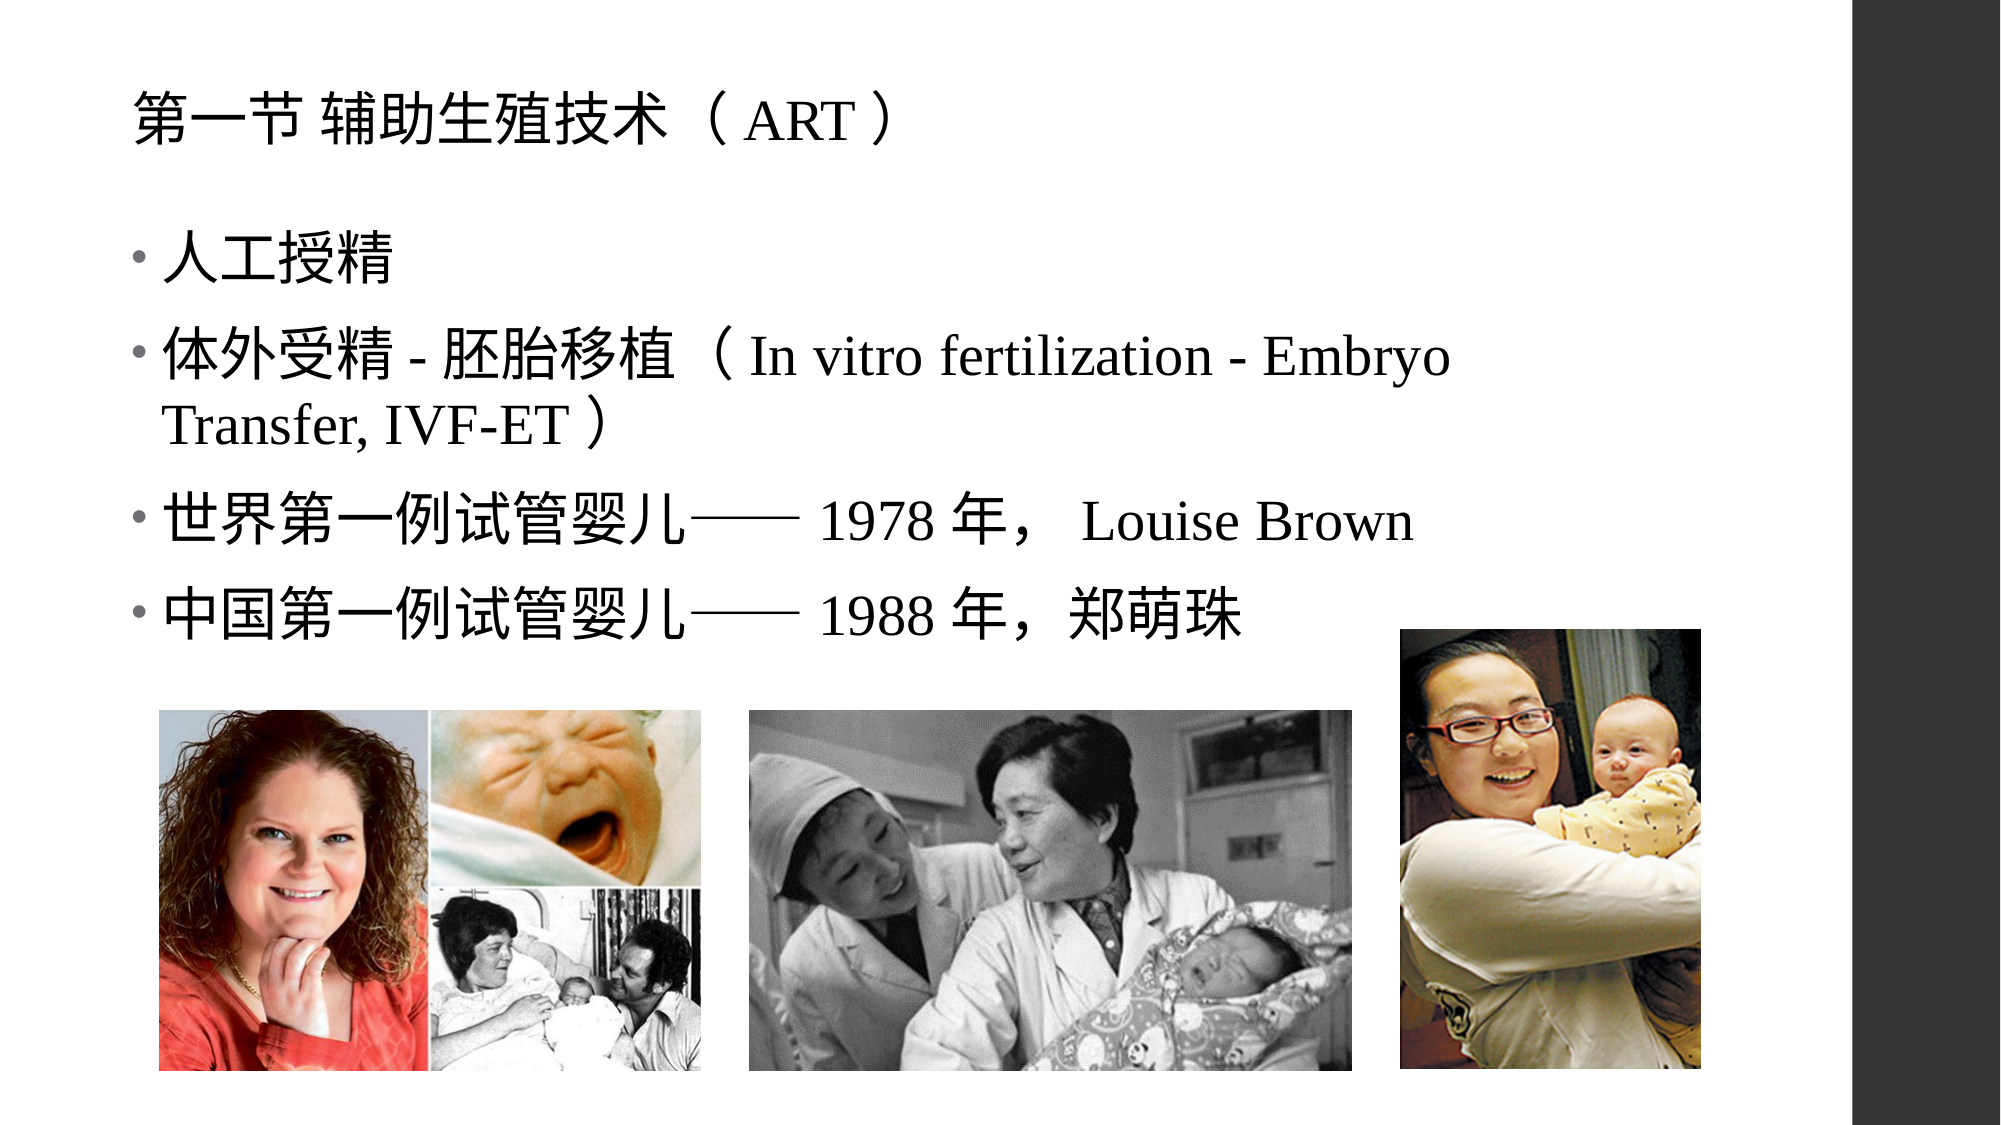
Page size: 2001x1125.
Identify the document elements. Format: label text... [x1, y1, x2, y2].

list 人工授精 体外受精-胚胎移植（In vitro fertilization - Embryo Transfer, IVF-ET） 世界第一例试管婴儿——1978年，Louise Brown 中国第一例试管婴儿——1988年，郑萌珠 [116, 214, 1688, 691]
picture [1400, 628, 1701, 1069]
title 第一节 辅助生殖技术（ART） [116, 33, 1089, 161]
picture [158, 710, 701, 1071]
picture [748, 710, 1352, 1071]
